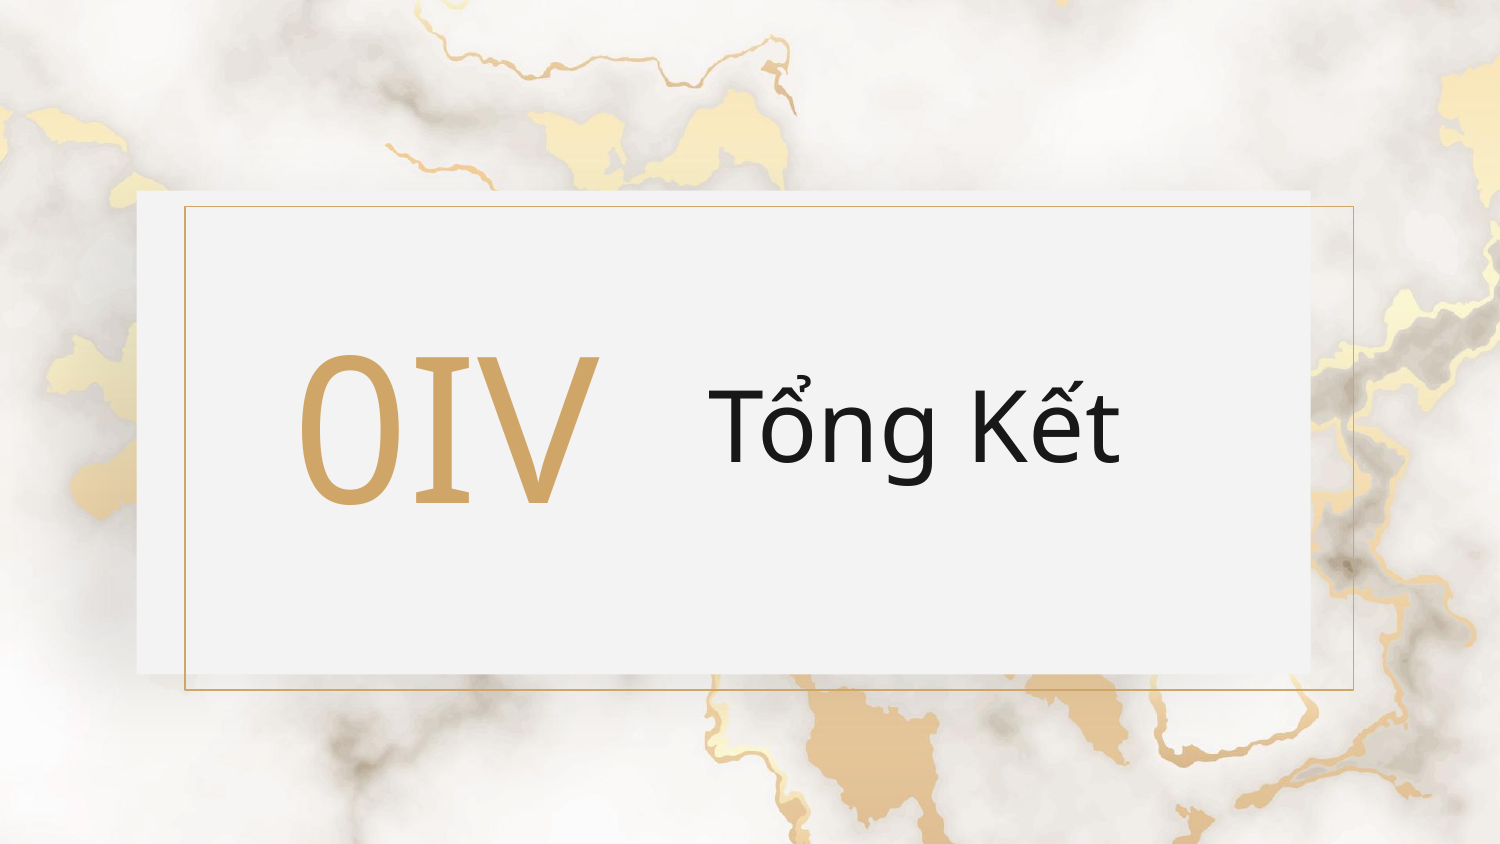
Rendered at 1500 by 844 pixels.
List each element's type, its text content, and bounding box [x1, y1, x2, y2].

title 0IV [235, 308, 658, 536]
title Tổng Kết [693, 370, 1256, 474]
picture [0, 0, 1500, 844]
